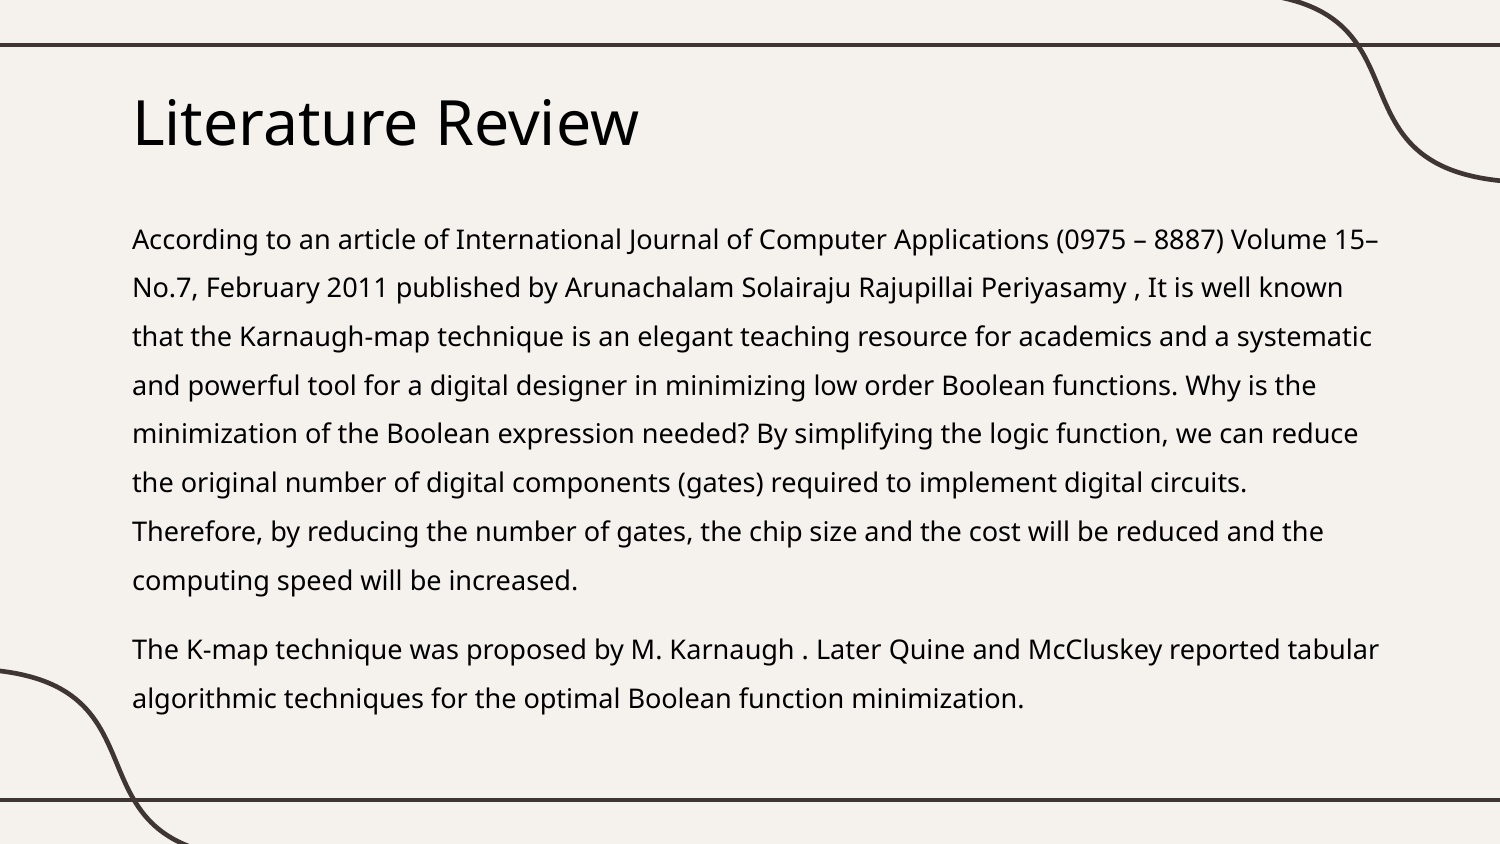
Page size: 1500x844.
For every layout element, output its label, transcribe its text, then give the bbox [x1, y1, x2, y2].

title Literature Review [117, 68, 845, 163]
subtitle According to an article of International Journal of Computer Applications (0975 – 8887) Volume 15– No.7, February 2011 published by Arunachalam Solairaju Rajupillai Periyasamy , It is well known that the Karnaugh-map technique is an elegant teaching resource for academics and a systematic and powerful tool for a digital designer in minimizing low order Boolean functions. Why is the minimization of the Boolean expression needed? By simplifying the logic function, we can reduce the original number of digital components (gates) required to implement digital circuits. Therefore, by reducing the number of gates, the chip size and the cost will be reduced and the computing speed will be increased. The K-map technique was proposed by M. Karnaugh . Later Quine and McCluskey reported tabular algorithmic techniques for the optimal Boolean function minimization. [117, 190, 1397, 748]
